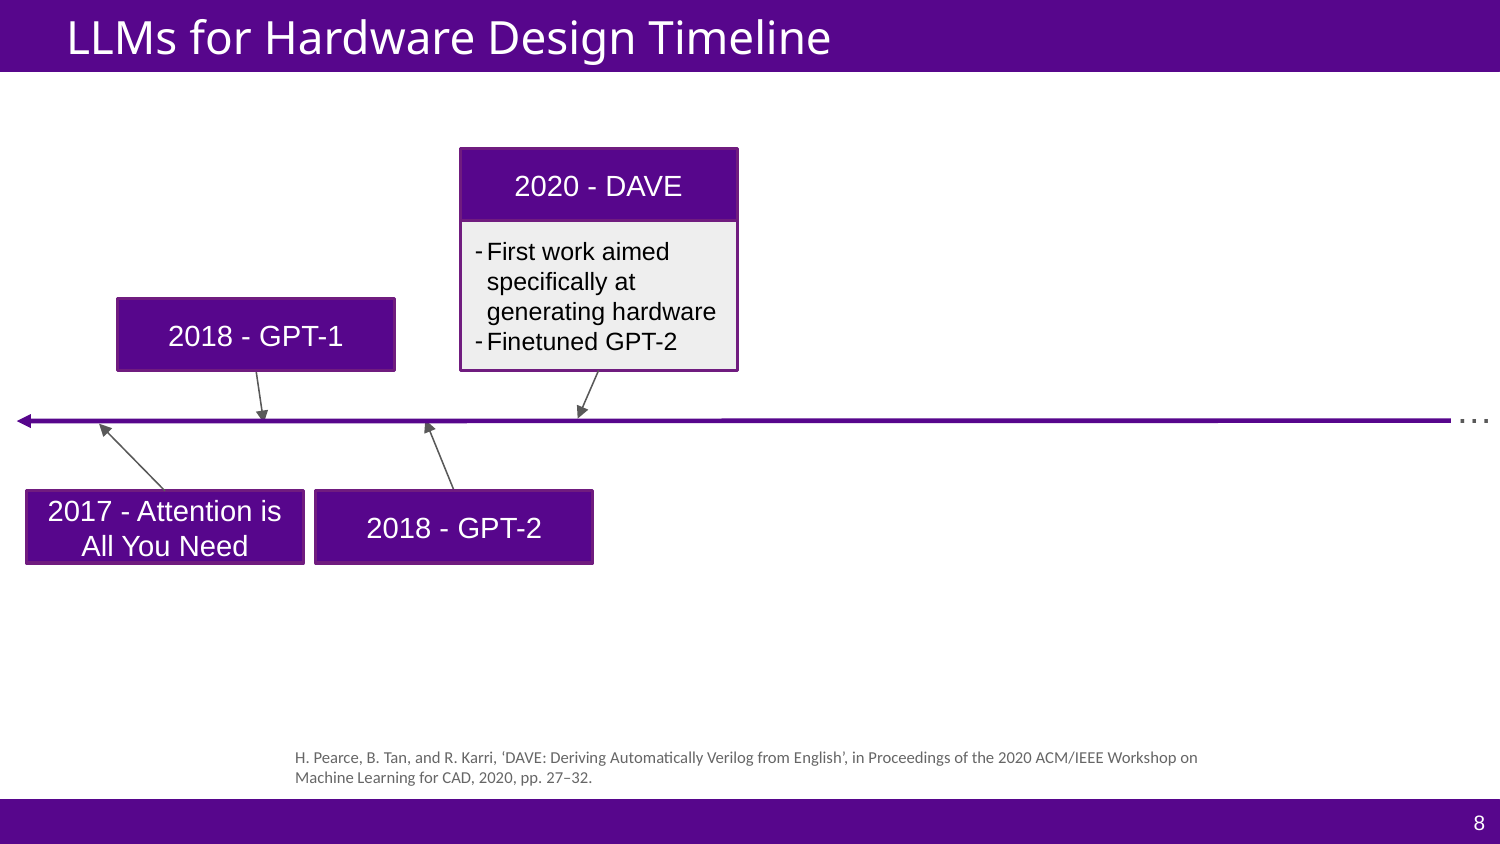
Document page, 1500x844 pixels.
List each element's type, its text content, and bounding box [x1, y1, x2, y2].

text_box 2018 - GPT-2 [315, 490, 593, 563]
title LLMs for Hardware Design Timeline [51, 0, 1449, 73]
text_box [98, 429, 166, 492]
text_box H. Pearce, B. Tan, and R. Karri, ‘DAVE: Deriving Automatically Verilog from English’, in Proceedings of the 2020 ACM/IEEE Workshop on Machine Learning for CAD, 2020, pp. 27–32. [280, 732, 1220, 801]
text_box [577, 370, 599, 418]
text_box 2017 - Attention is All You Need [26, 490, 304, 563]
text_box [459, 148, 738, 371]
text_box … [1440, 370, 1500, 424]
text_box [425, 429, 455, 492]
text_box 2018 - GPT-1 [117, 298, 395, 371]
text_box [255, 369, 265, 418]
slide_number ‹#› [1410, 800, 1500, 844]
